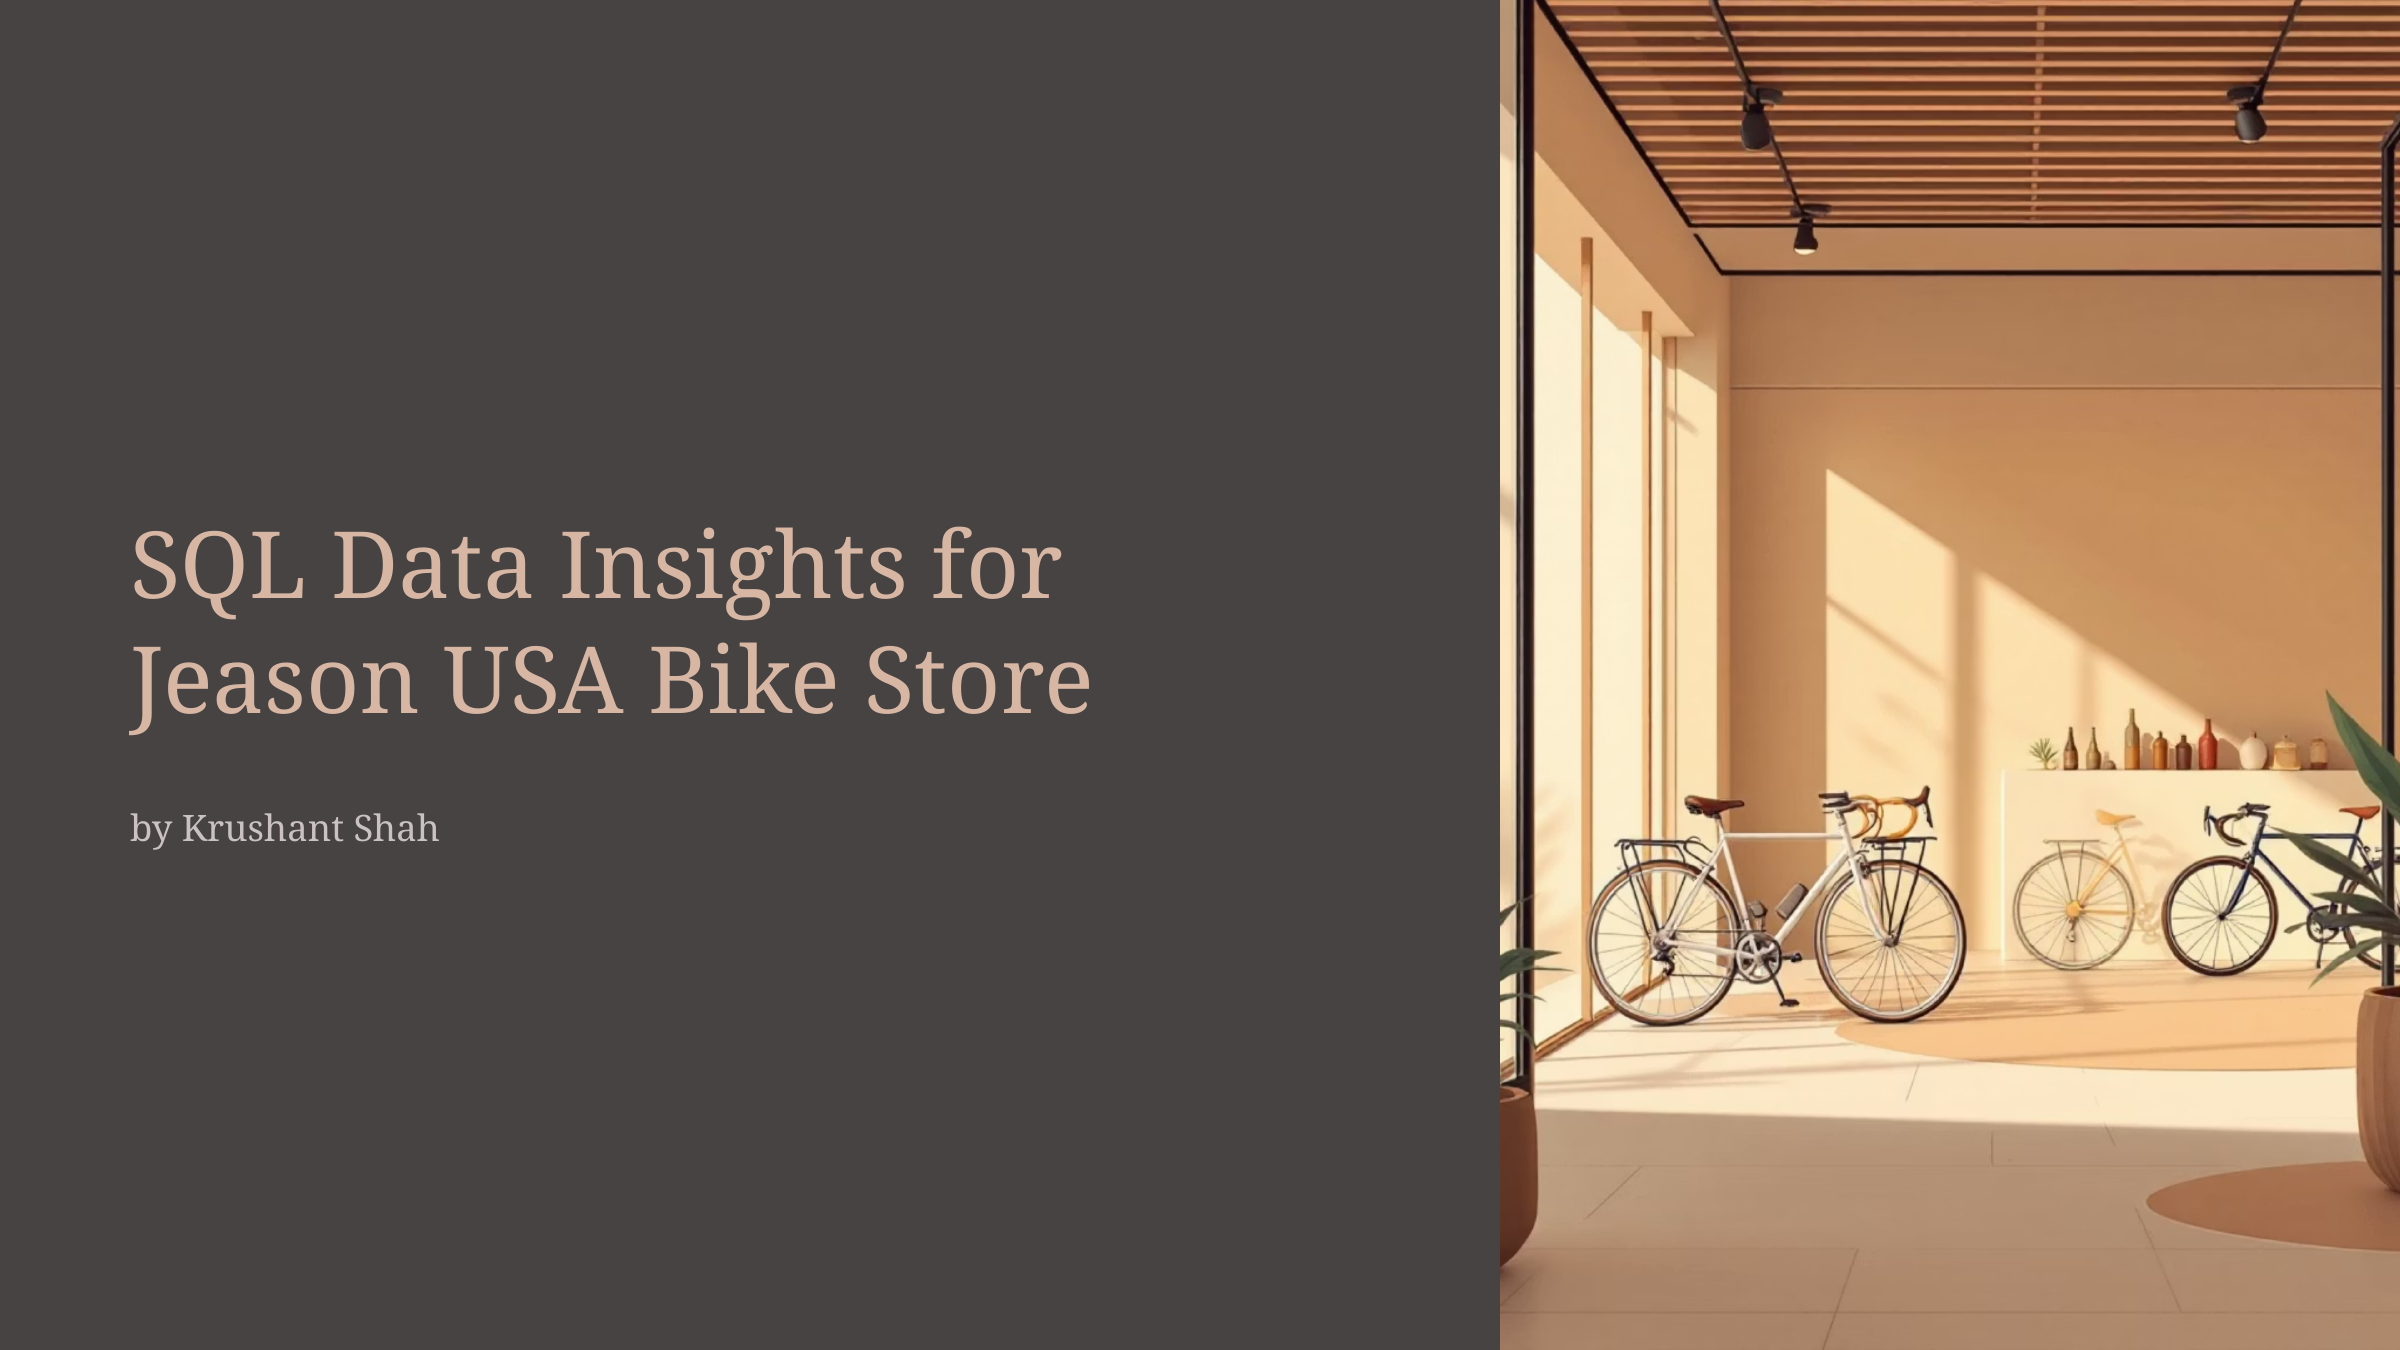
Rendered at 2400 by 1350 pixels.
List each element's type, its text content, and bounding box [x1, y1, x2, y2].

text_box by Krushant Shah [130, 789, 1370, 849]
text_box SQL Data Insights for Jeason USA Bike Store [130, 501, 1370, 734]
picture [1499, 0, 2400, 1350]
